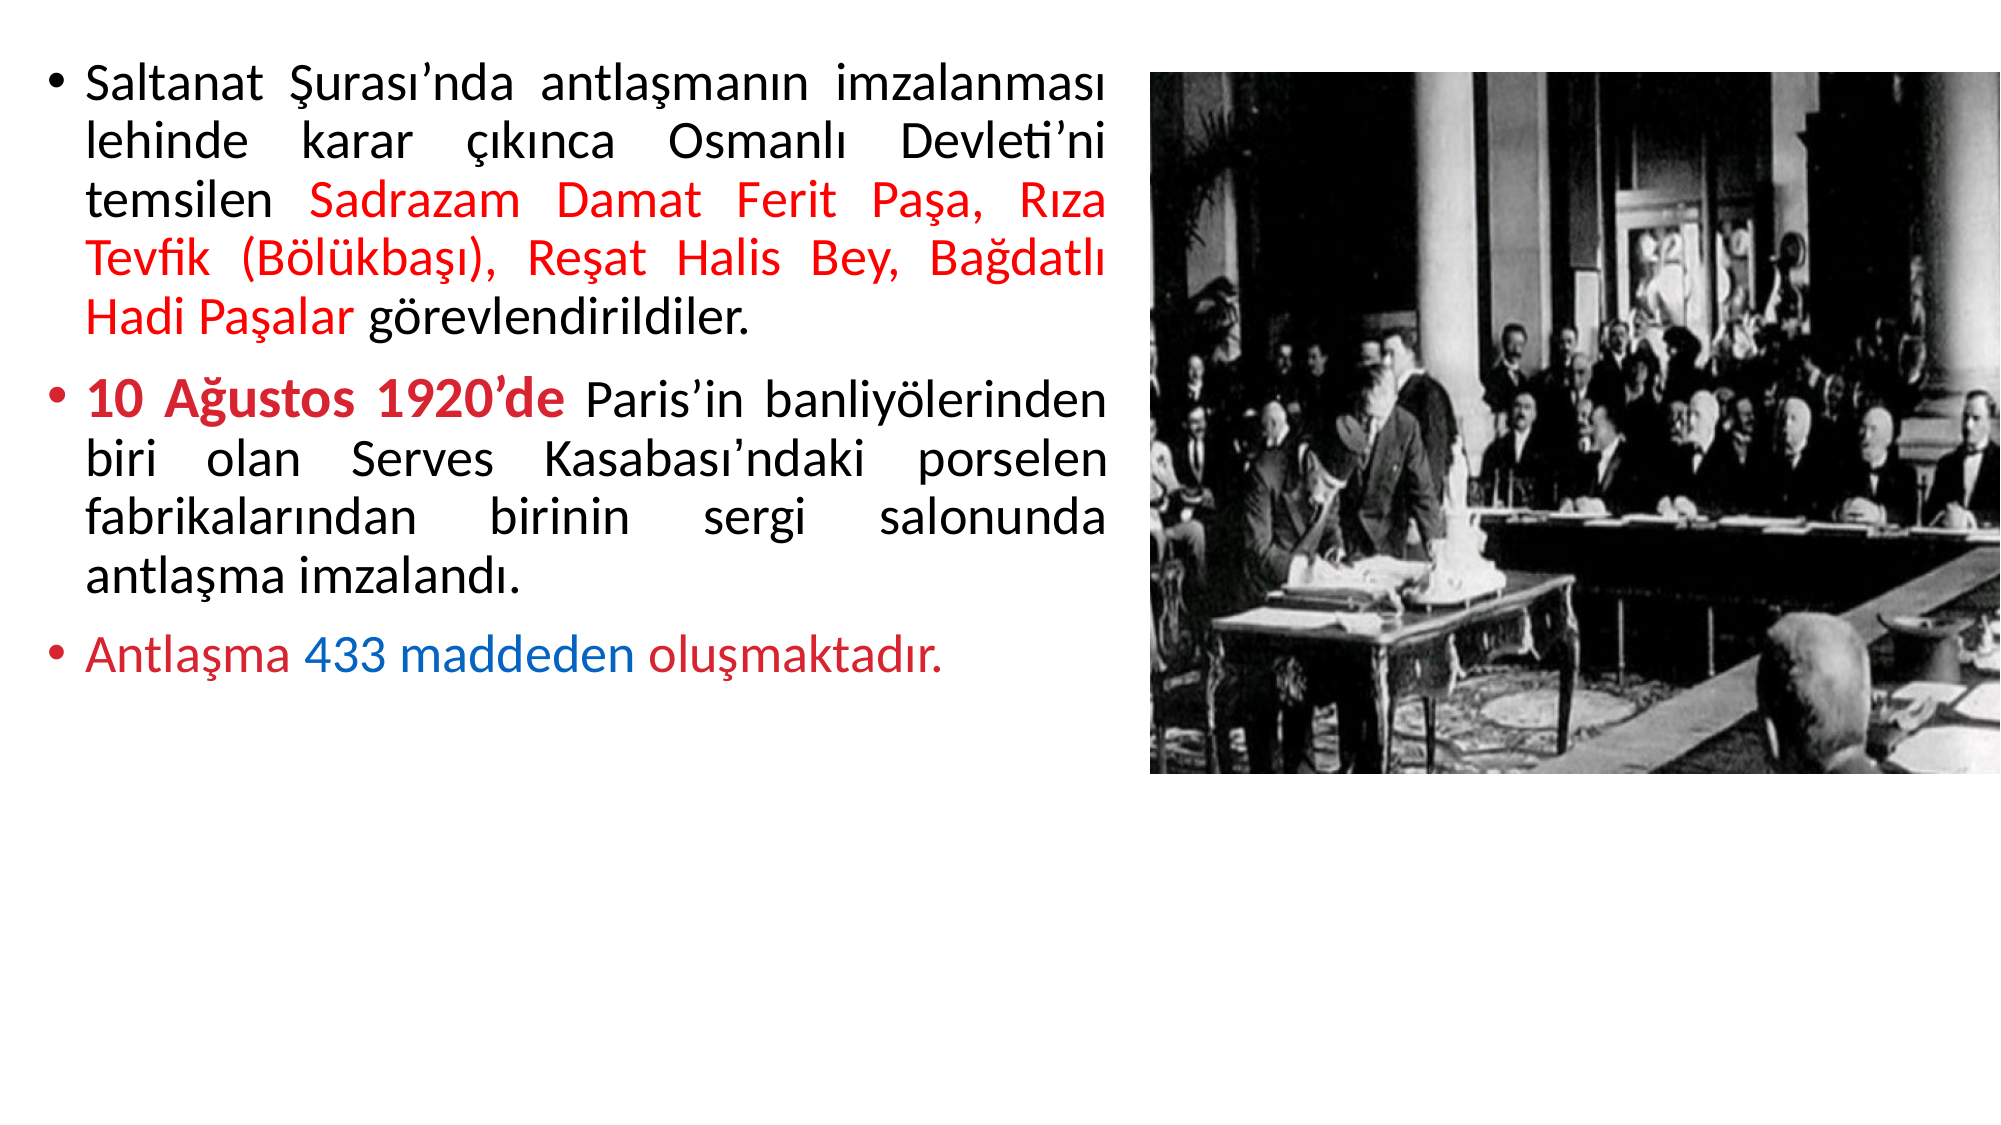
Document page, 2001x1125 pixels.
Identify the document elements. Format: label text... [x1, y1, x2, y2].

picture [1150, 72, 2000, 774]
text_box Saltanat Şurası’nda antlaşmanın imzalanması lehinde karar çıkınca Osmanlı Devleti’ni temsilen Sadrazam Damat Ferit Paşa, Rıza Tevfik (Bölükbaşı), Reşat Halis Bey, Bağdatlı Hadi Paşalar görevlendirildiler. 10 Ağustos 1920’de Paris’in banliyölerinden biri olan Serves Kasabası’ndaki porselen fabrikalarından birinin sergi salonunda antlaşma imzalandı. Antlaşma 433 maddeden oluşmaktadır. [33, 46, 1124, 863]
